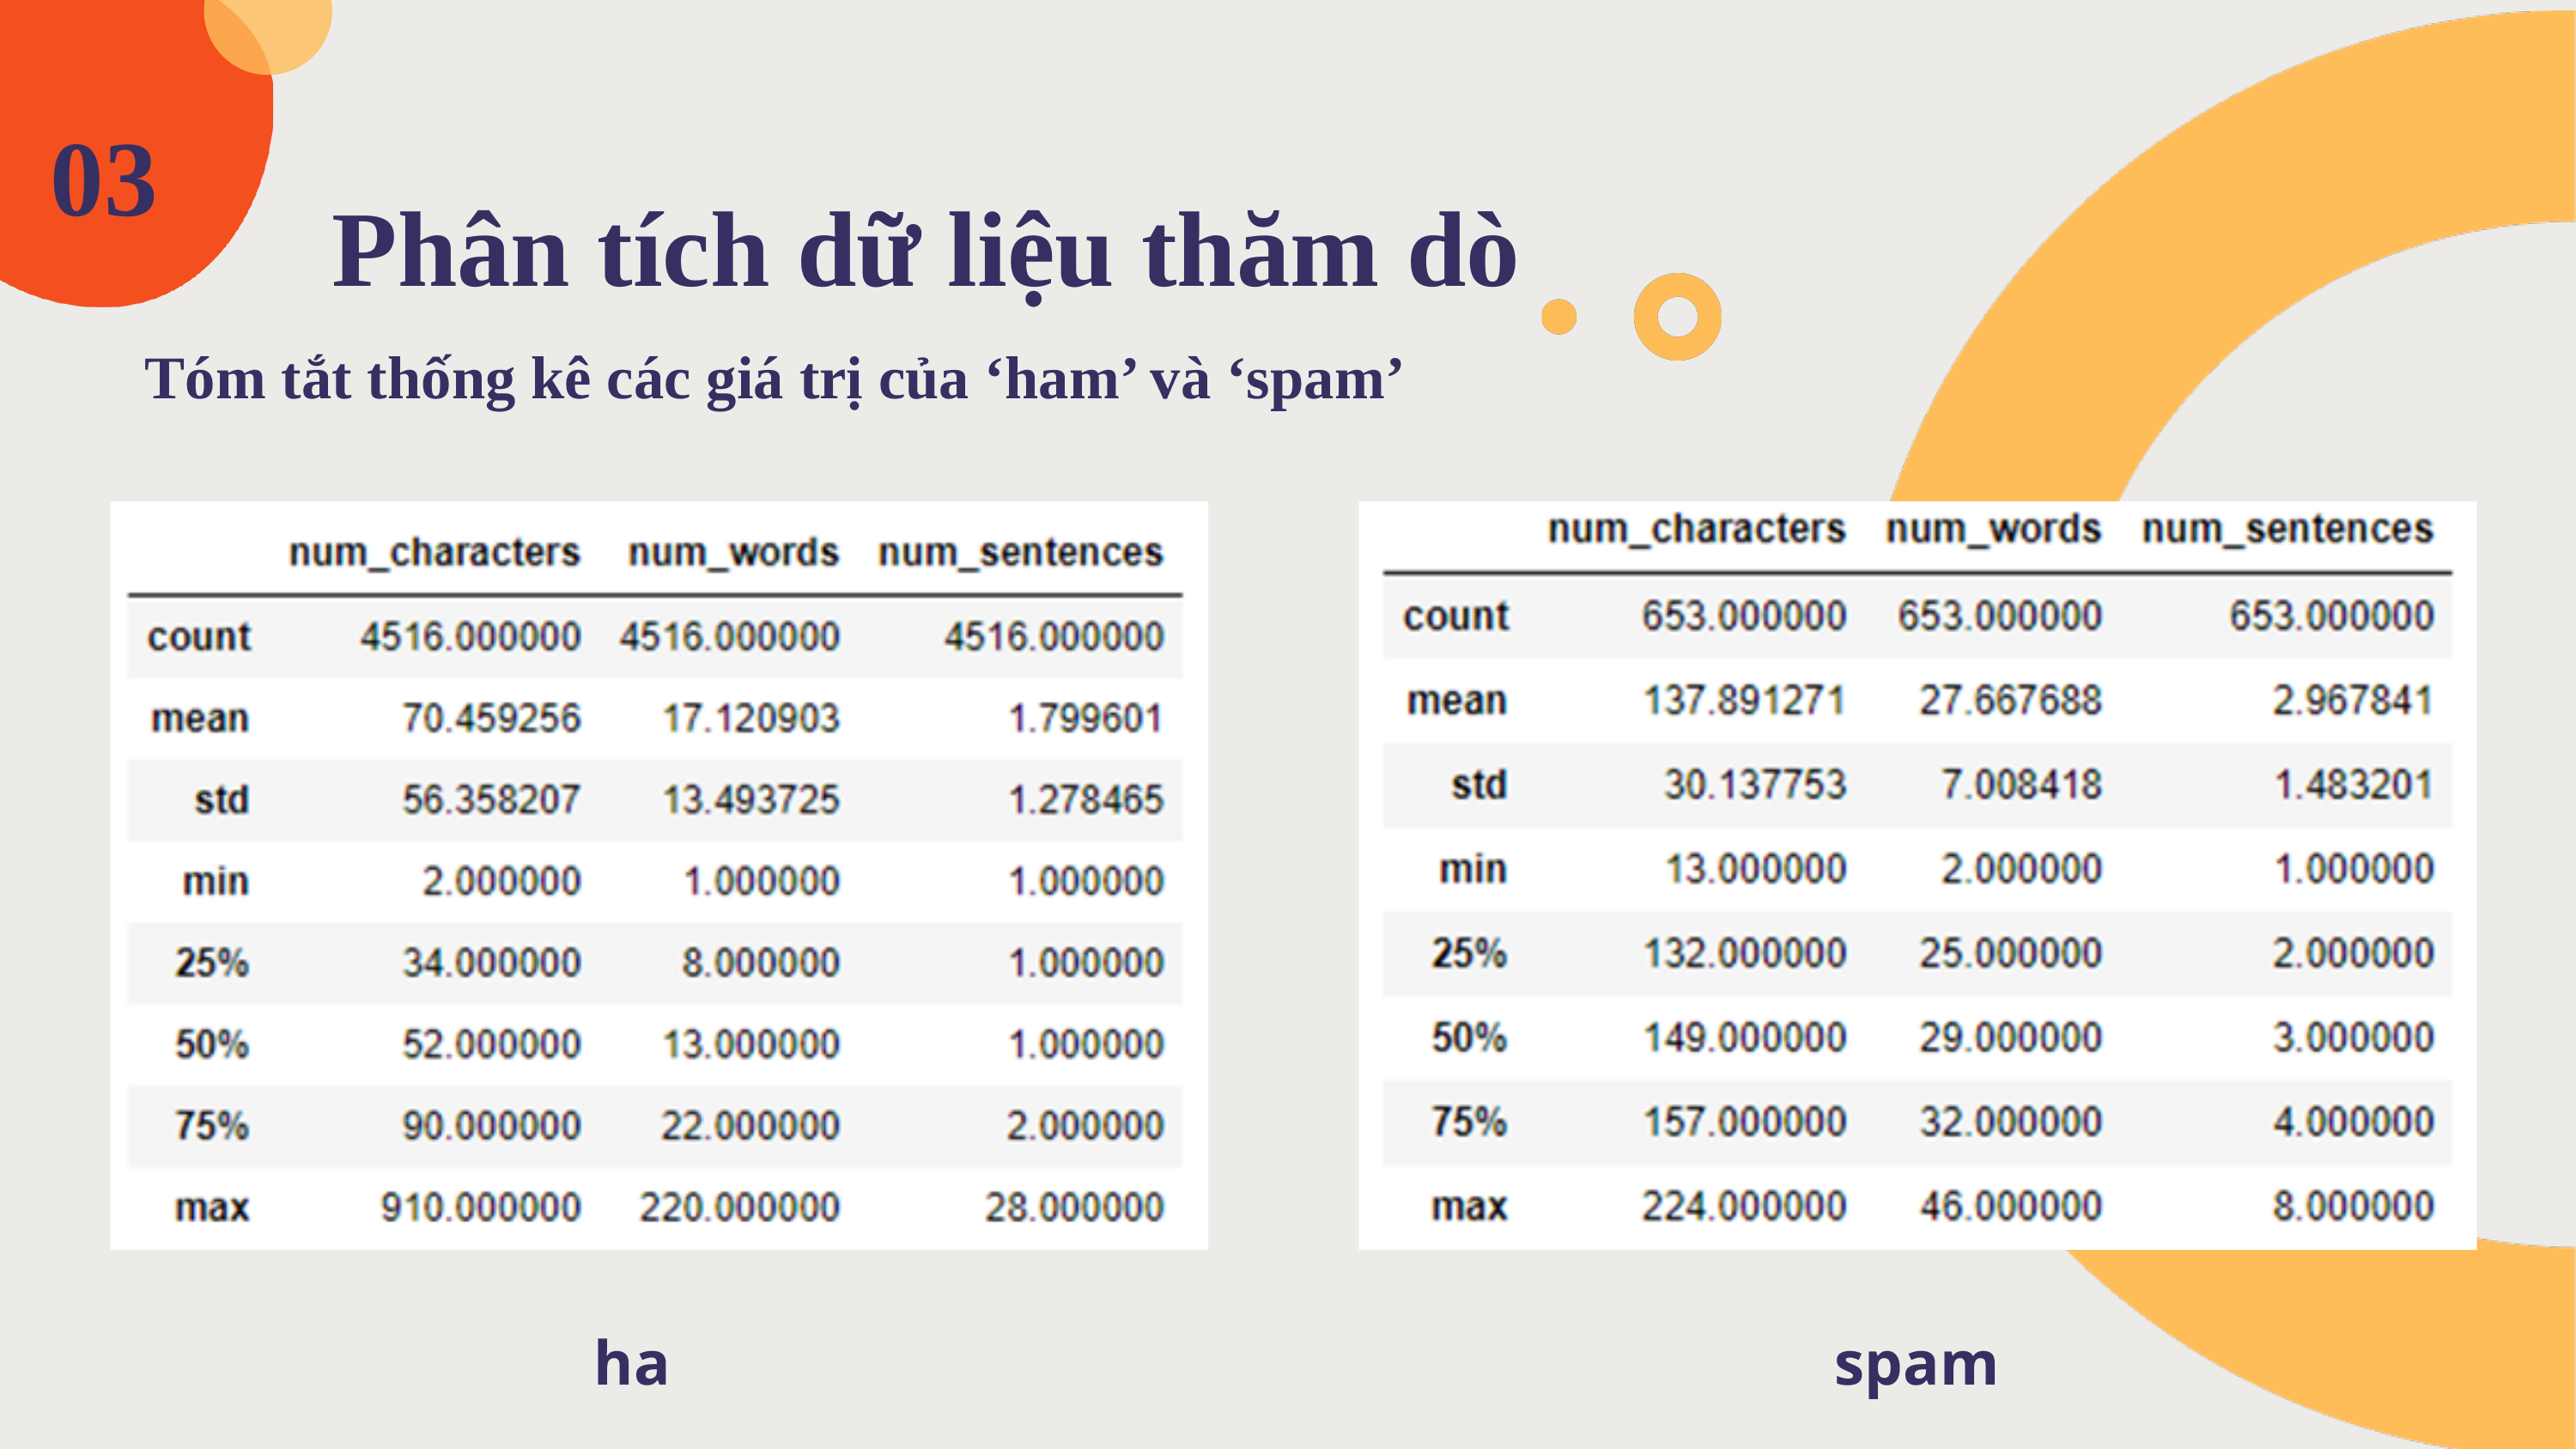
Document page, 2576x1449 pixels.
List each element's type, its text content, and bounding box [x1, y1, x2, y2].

text_box spam [1834, 1295, 2002, 1397]
text_box [1358, 501, 2477, 1250]
text_box ham [593, 1295, 725, 1449]
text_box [204, 0, 333, 76]
text_box [1853, 10, 2576, 1449]
text_box 03 [50, 57, 204, 238]
text_box [110, 501, 1209, 1250]
text_box [0, 0, 274, 307]
text_box Phân tích dữ liệu thăm dò [331, 127, 1781, 308]
text_box Tóm tắt thống kê các giá trị của ‘ham’ và ‘spam’ [144, 308, 1918, 411]
